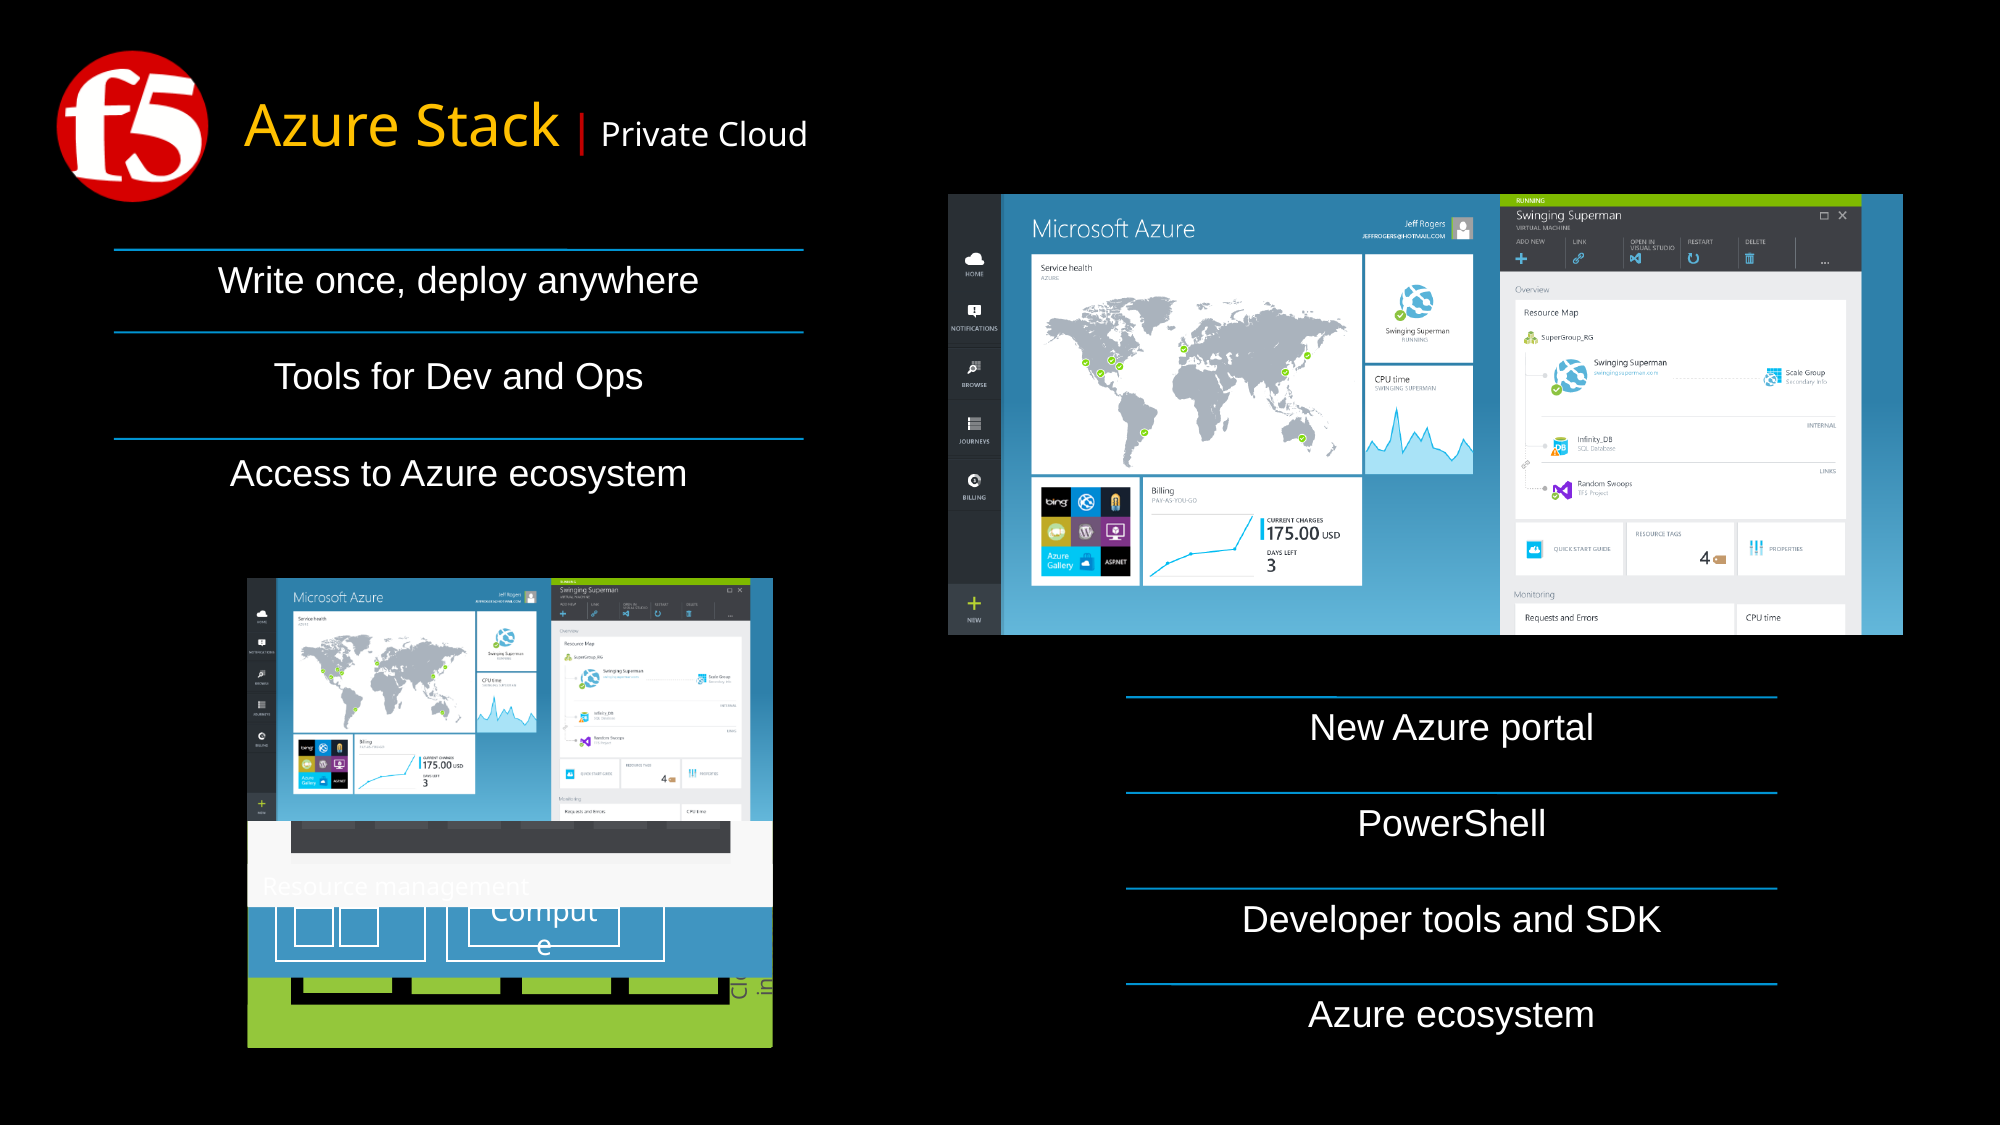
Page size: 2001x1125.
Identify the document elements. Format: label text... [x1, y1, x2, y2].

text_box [247, 594, 773, 821]
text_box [948, 194, 1903, 635]
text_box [1126, 697, 1778, 1080]
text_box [247, 908, 773, 1048]
title Azure Stack | Private Cloud [219, 70, 1248, 221]
text_box [0, 211, 839, 420]
picture [46, 34, 225, 215]
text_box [113, 249, 804, 594]
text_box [248, 908, 772, 978]
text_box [247, 821, 773, 908]
